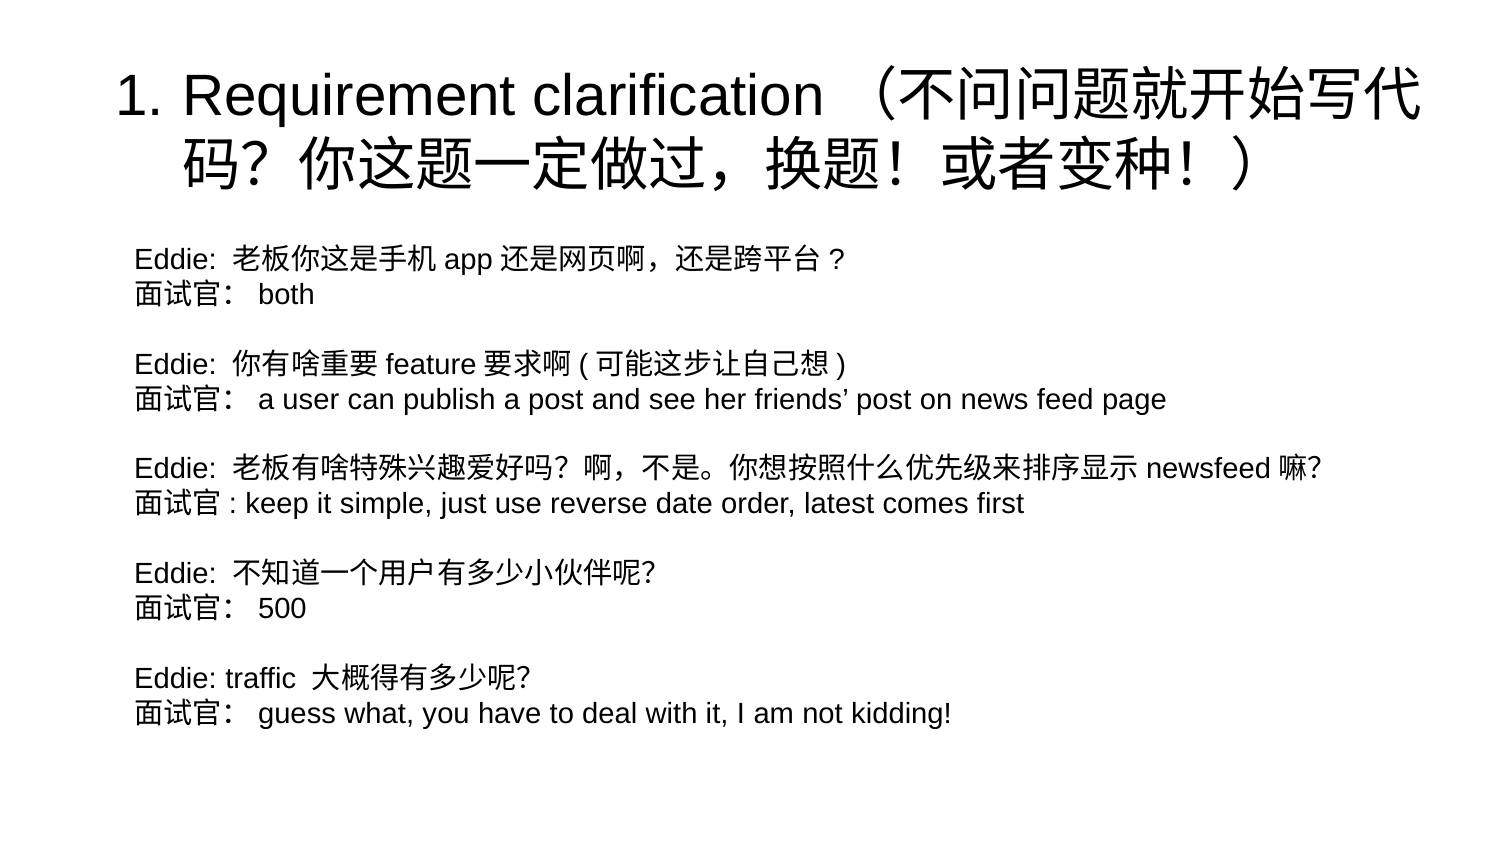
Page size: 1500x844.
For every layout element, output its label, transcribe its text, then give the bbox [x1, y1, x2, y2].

text_box Eddie: 老板你这是手机app还是网页啊，还是跨平台? 面试官：both Eddie: 你有啥重要feature要求啊(可能这步让自己想) 面试官：a user can publish a post and see her friends’ post on news feed page Eddie: 老板有啥特殊兴趣爱好吗？啊，不是。你想按照什么优先级来排序显示newsfeed嘛？ 面试官: keep it simple, just use reverse date order, latest comes first Eddie: 不知道一个用户有多少小伙伴呢？ 面试官：500 Eddie: traffic 大概得有多少呢？ 面试官：guess what, you have to deal with it, I am not kidding! [119, 225, 1381, 745]
text_box Requirement clarification（不问问题就开始写代码？你这题一定做过，换题！或者变种！） [92, 42, 1455, 212]
